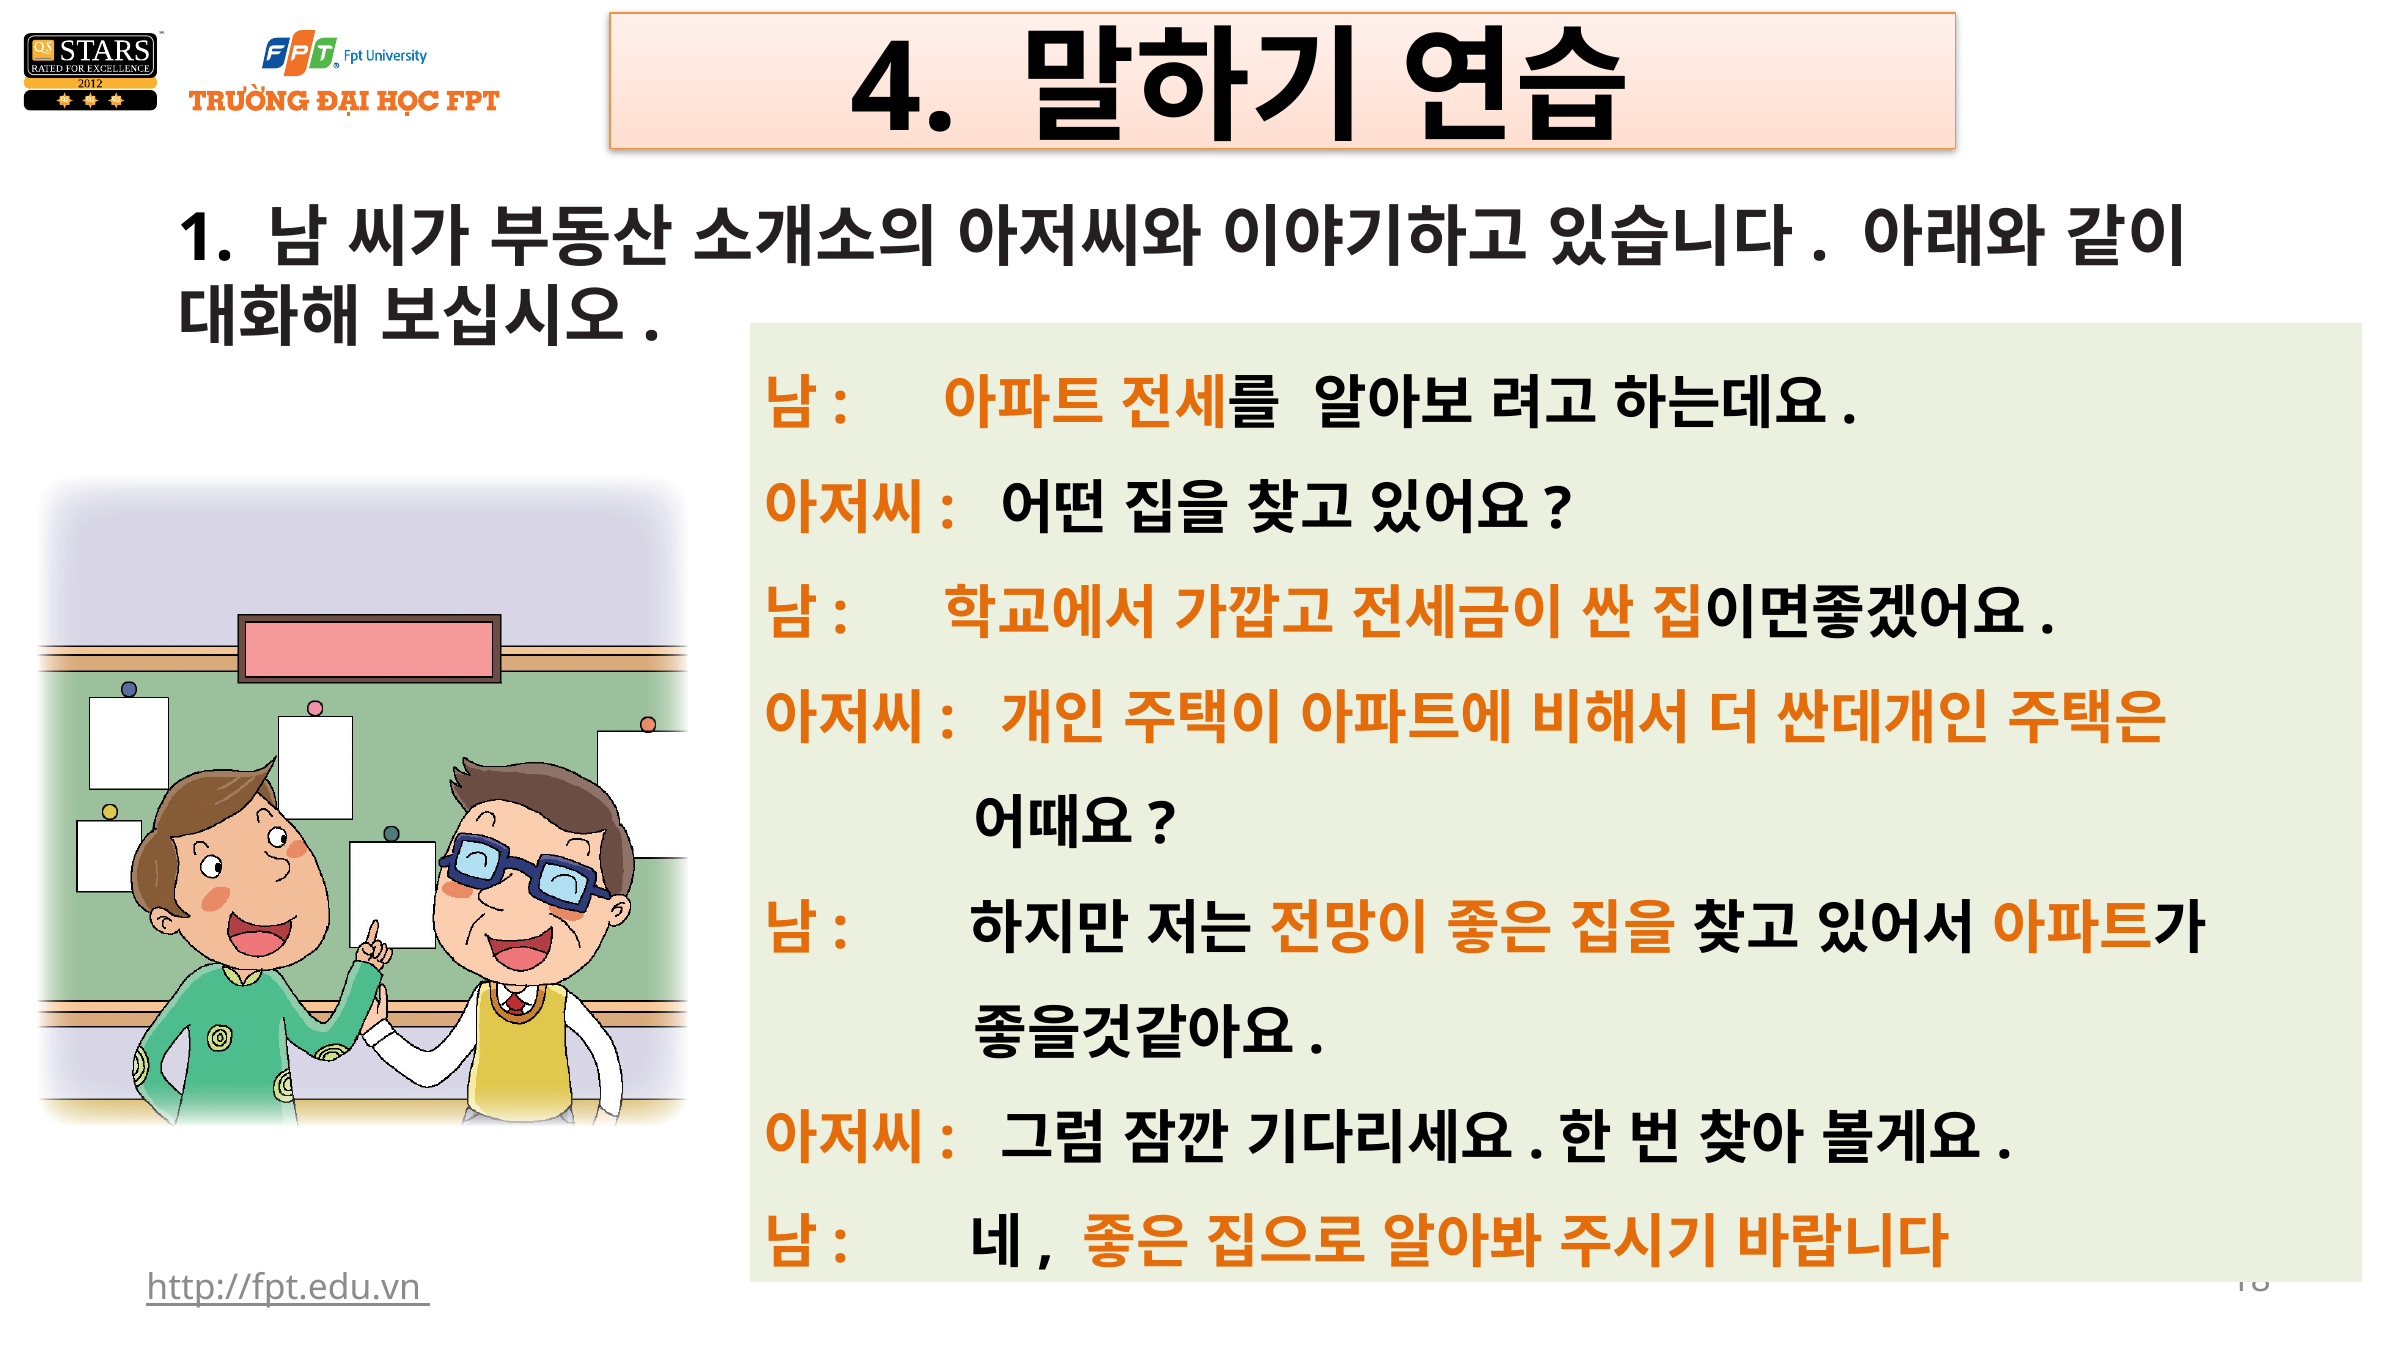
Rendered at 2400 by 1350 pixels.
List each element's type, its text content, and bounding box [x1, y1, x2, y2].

text_box 4. 말하기 연습 [609, 12, 1956, 149]
footer http://fpt.edu.vn [125, 1250, 885, 1322]
slide_number 18 [2175, 1282, 2293, 1312]
picture [37, 475, 689, 1126]
text_box 남: 아파트 전세를 알아보 려고 하는데요. 아저씨: 어떤 집을 찾고 있어요? 남: 학교에서 가깝고 전세금이 싼 집이면좋겠어요. 아저씨: 개인 주택이 아파트에 비해서 더 싼데개인 주택은 어때요? 남: 하지만 저는 전망이 좋은 집을 찾고 있어서 아파트가 좋을것같아요. 아저씨: 그럼 잠깐 기다리세요.한 번 찾아 볼게요. 남: 네, 좋은 집으로 알아봐 주시기 바랍니다 [750, 322, 2363, 1282]
text_box 1. 남 씨가 부동산 소개소의 아저씨와 이야기하고 있습니다. 아래와 같이 대화해 보십시오. [162, 186, 2309, 362]
